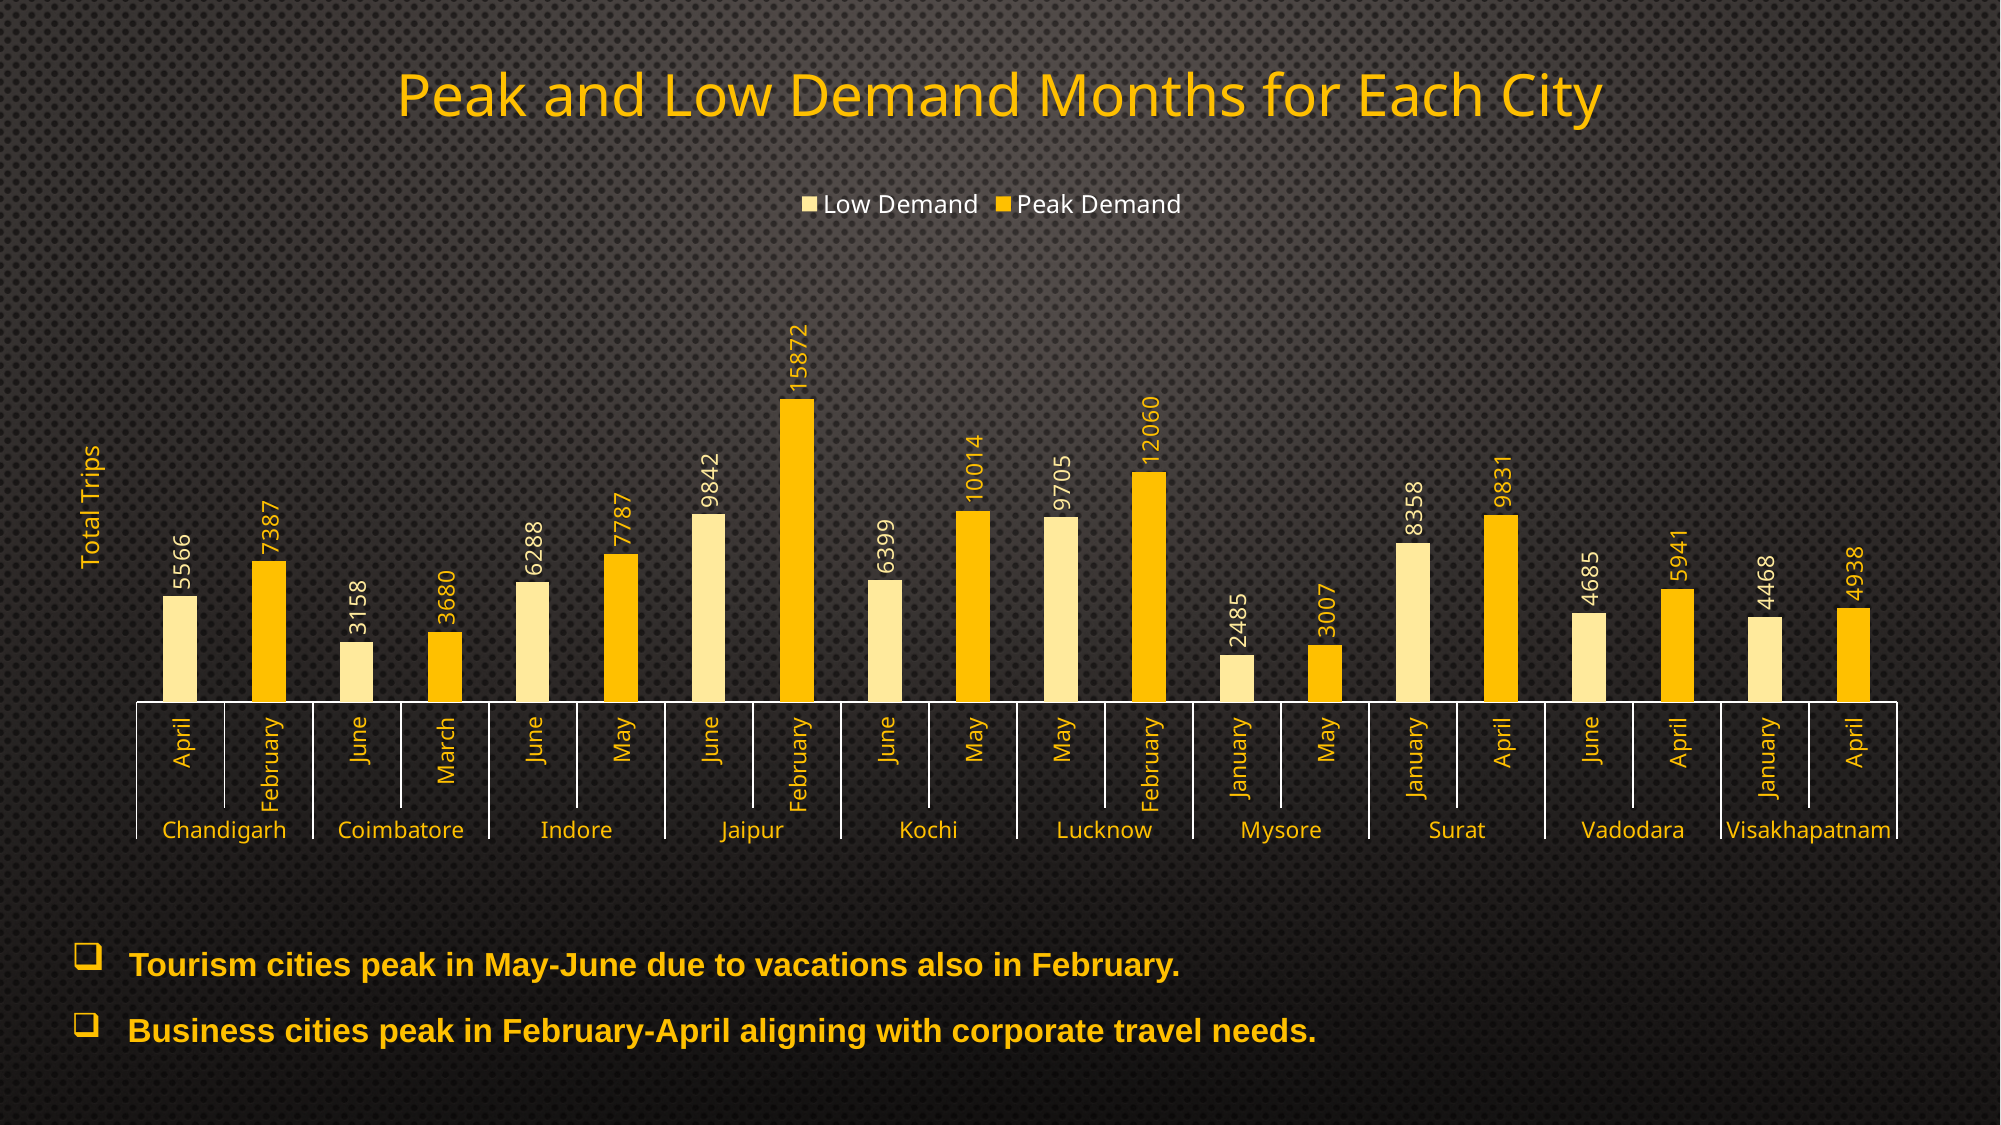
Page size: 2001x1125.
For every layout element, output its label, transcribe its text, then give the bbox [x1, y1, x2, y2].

text_box Peak and Low Demand Months for Each City [199, 50, 1800, 136]
text_box Tourism cities peak in May-June due to vacations also in February. Business cities peak in February-April aligning with corporate travel needs. [56, 931, 1862, 1057]
chart [56, 169, 1929, 871]
